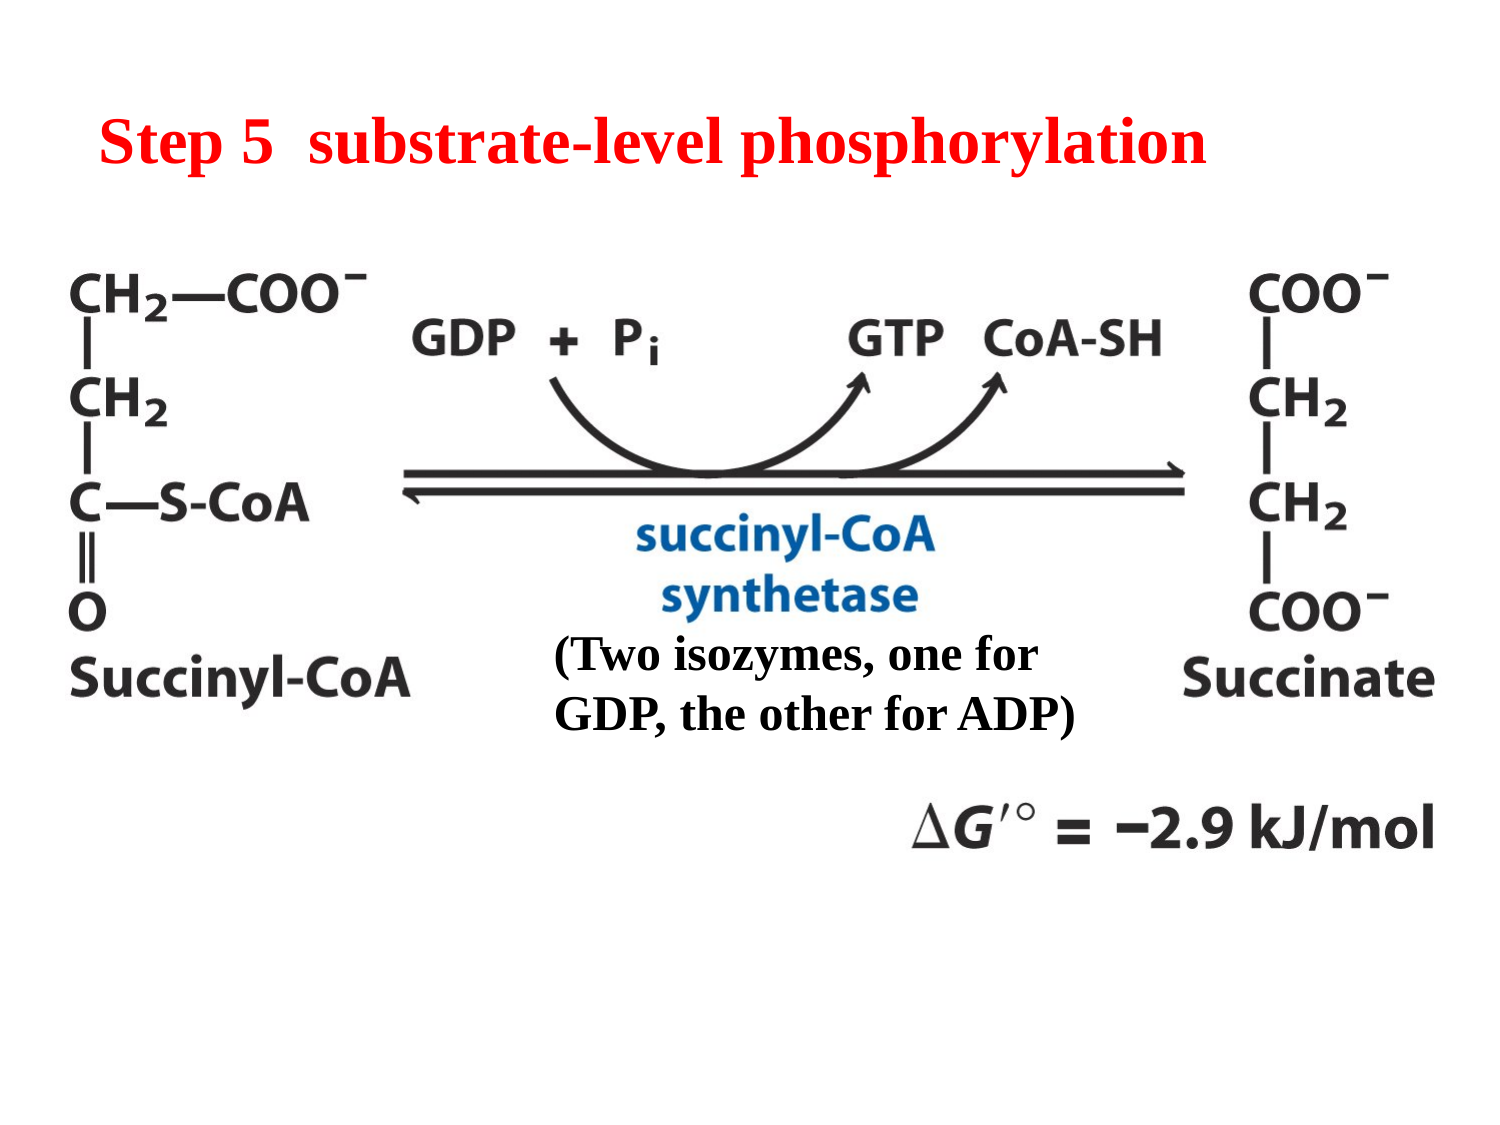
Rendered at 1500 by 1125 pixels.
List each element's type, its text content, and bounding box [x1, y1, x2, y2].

picture [49, 252, 1451, 873]
text_box Step 5 substrate-level phosphorylation [84, 88, 1224, 250]
